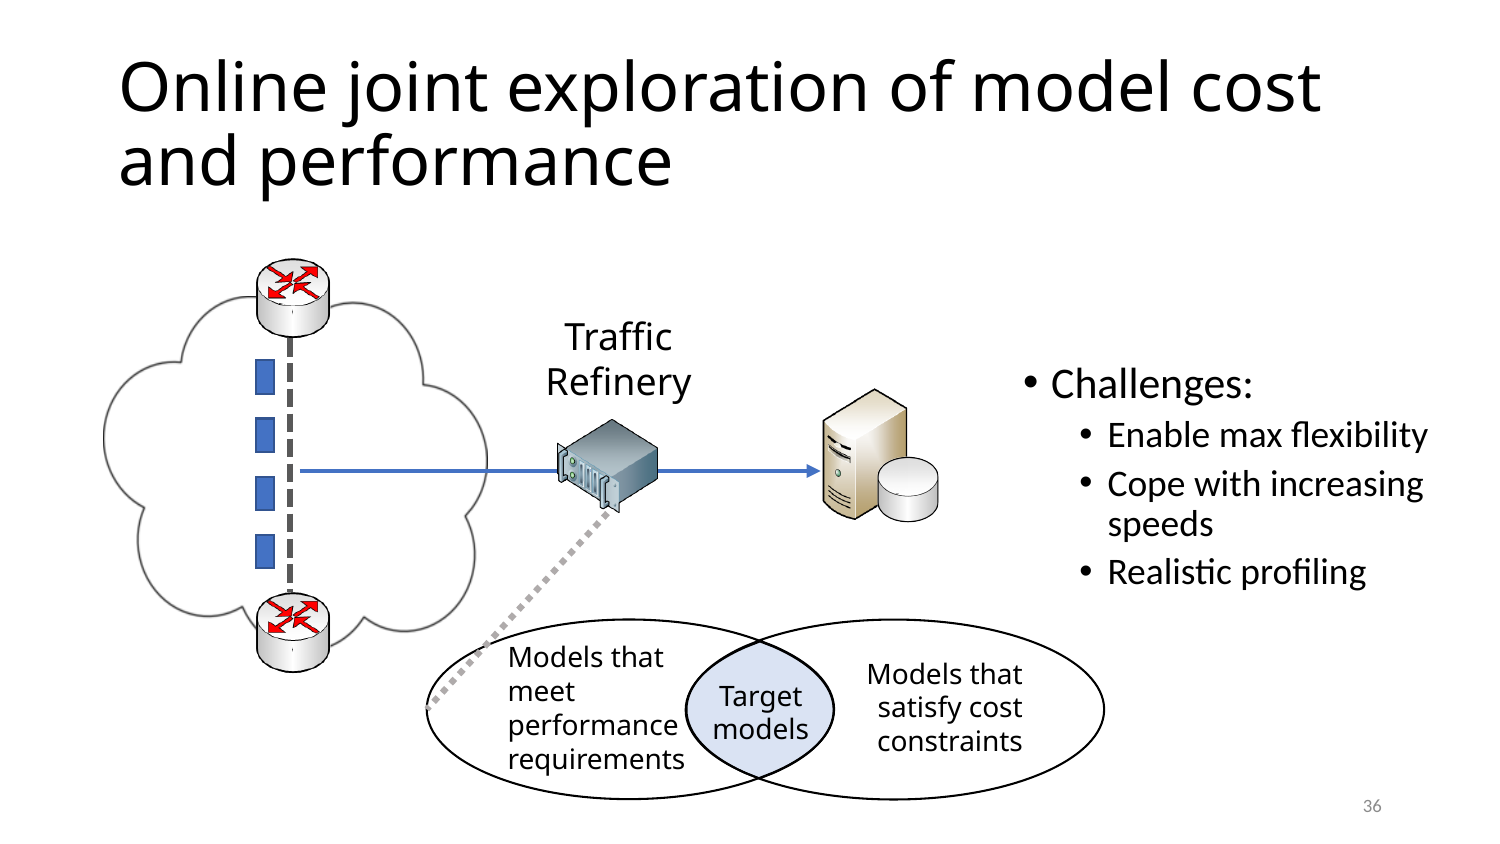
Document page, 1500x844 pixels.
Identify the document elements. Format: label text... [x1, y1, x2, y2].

list Challenges: Enable max flexibility Cope with increasing speeds Realistic profiling [1008, 208, 1464, 745]
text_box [426, 619, 1105, 800]
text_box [607, 513, 758, 641]
slide_number 36 [1059, 782, 1397, 827]
title Online joint exploration of model cost and performance [103, 44, 1397, 208]
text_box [103, 257, 939, 674]
